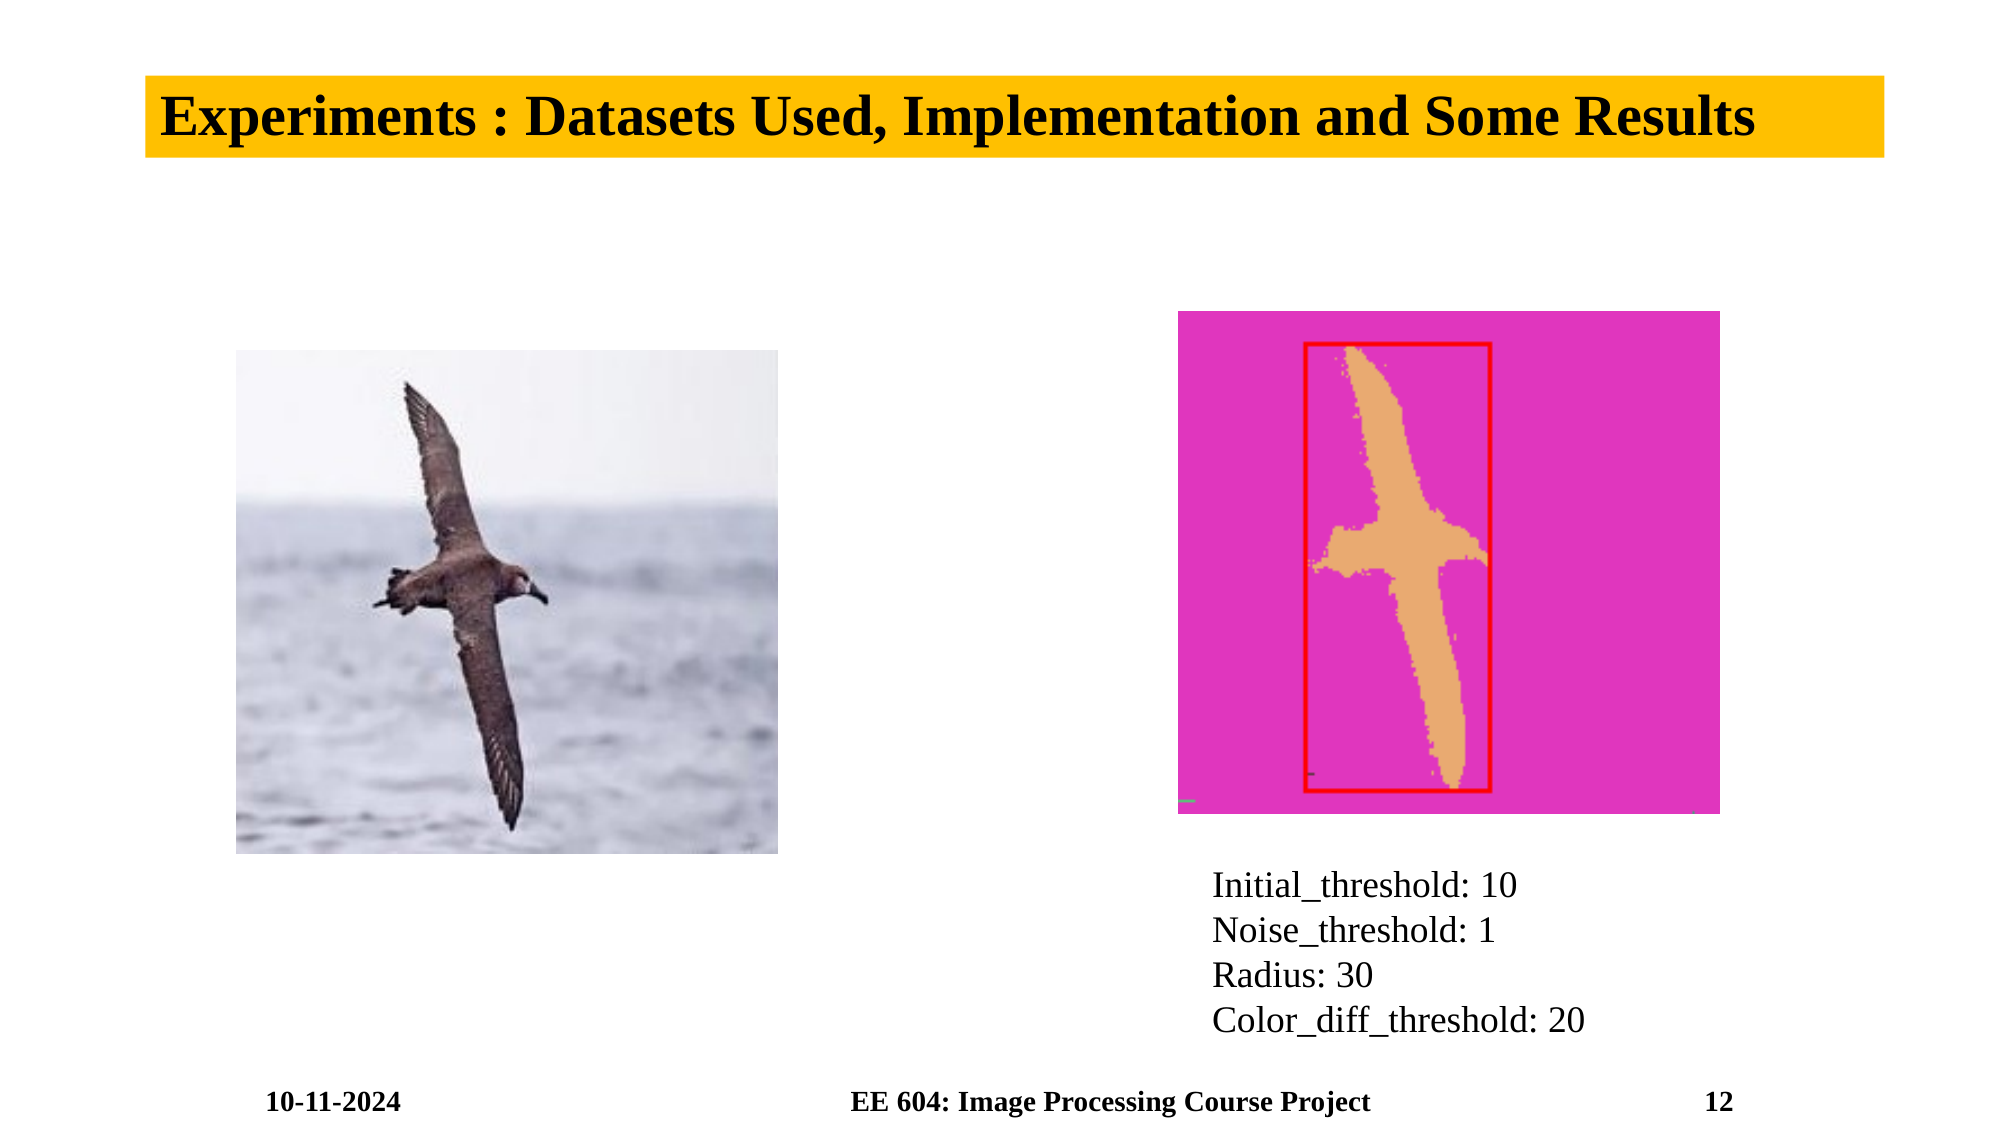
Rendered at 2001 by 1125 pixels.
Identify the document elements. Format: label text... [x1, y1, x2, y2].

text_box Experiments : Datasets Used, Implementation and Some Results [145, 75, 1885, 158]
text_box Initial_threshold: 10 Noise_threshold: 1 Radius: 30 Color_diff_threshold: 20 [1197, 852, 1739, 1048]
picture [1178, 311, 1720, 814]
picture [236, 350, 778, 854]
text_box 10-11-2024 EE 604: Image Processing Course Project 12 [250, 1074, 1750, 1125]
